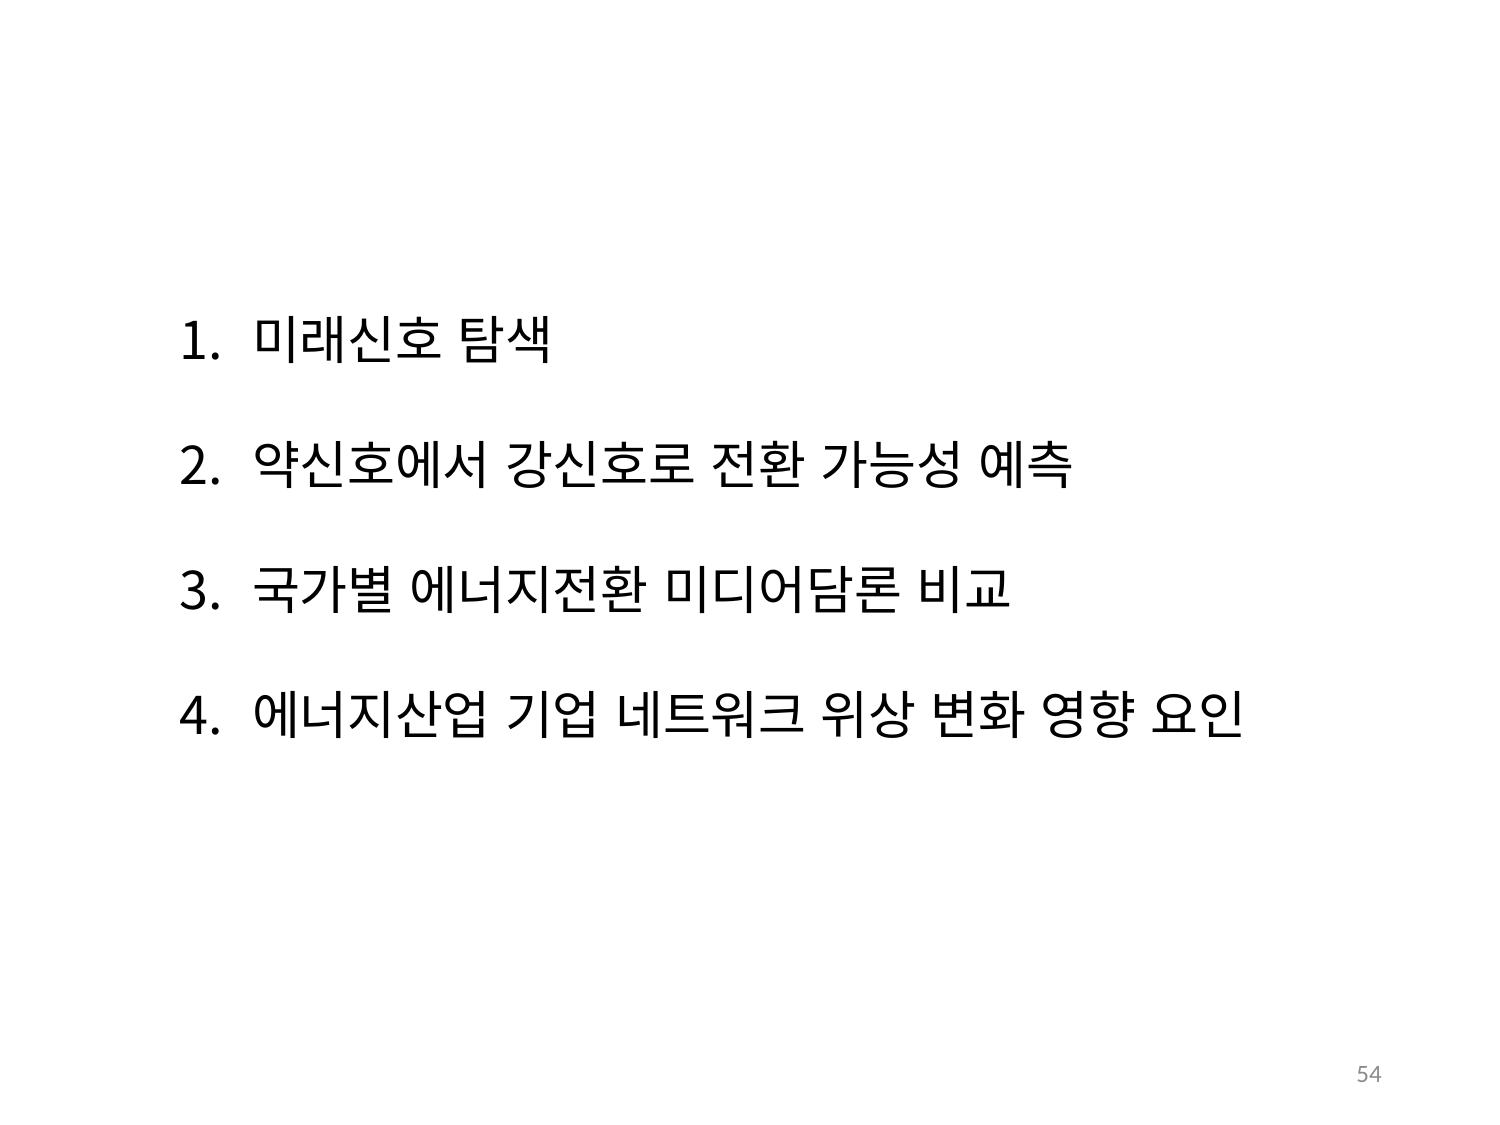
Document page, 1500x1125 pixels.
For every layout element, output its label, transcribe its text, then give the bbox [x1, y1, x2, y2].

slide_number 54 [1059, 1042, 1397, 1103]
text_box 미래신호 탐색 약신호에서 강신호로 전환 가능성 예측 국가별 에너지전환 미디어담론 비교 에너지산업 기업 네트워크 위상 변화 영향 요인 [164, 237, 1407, 753]
